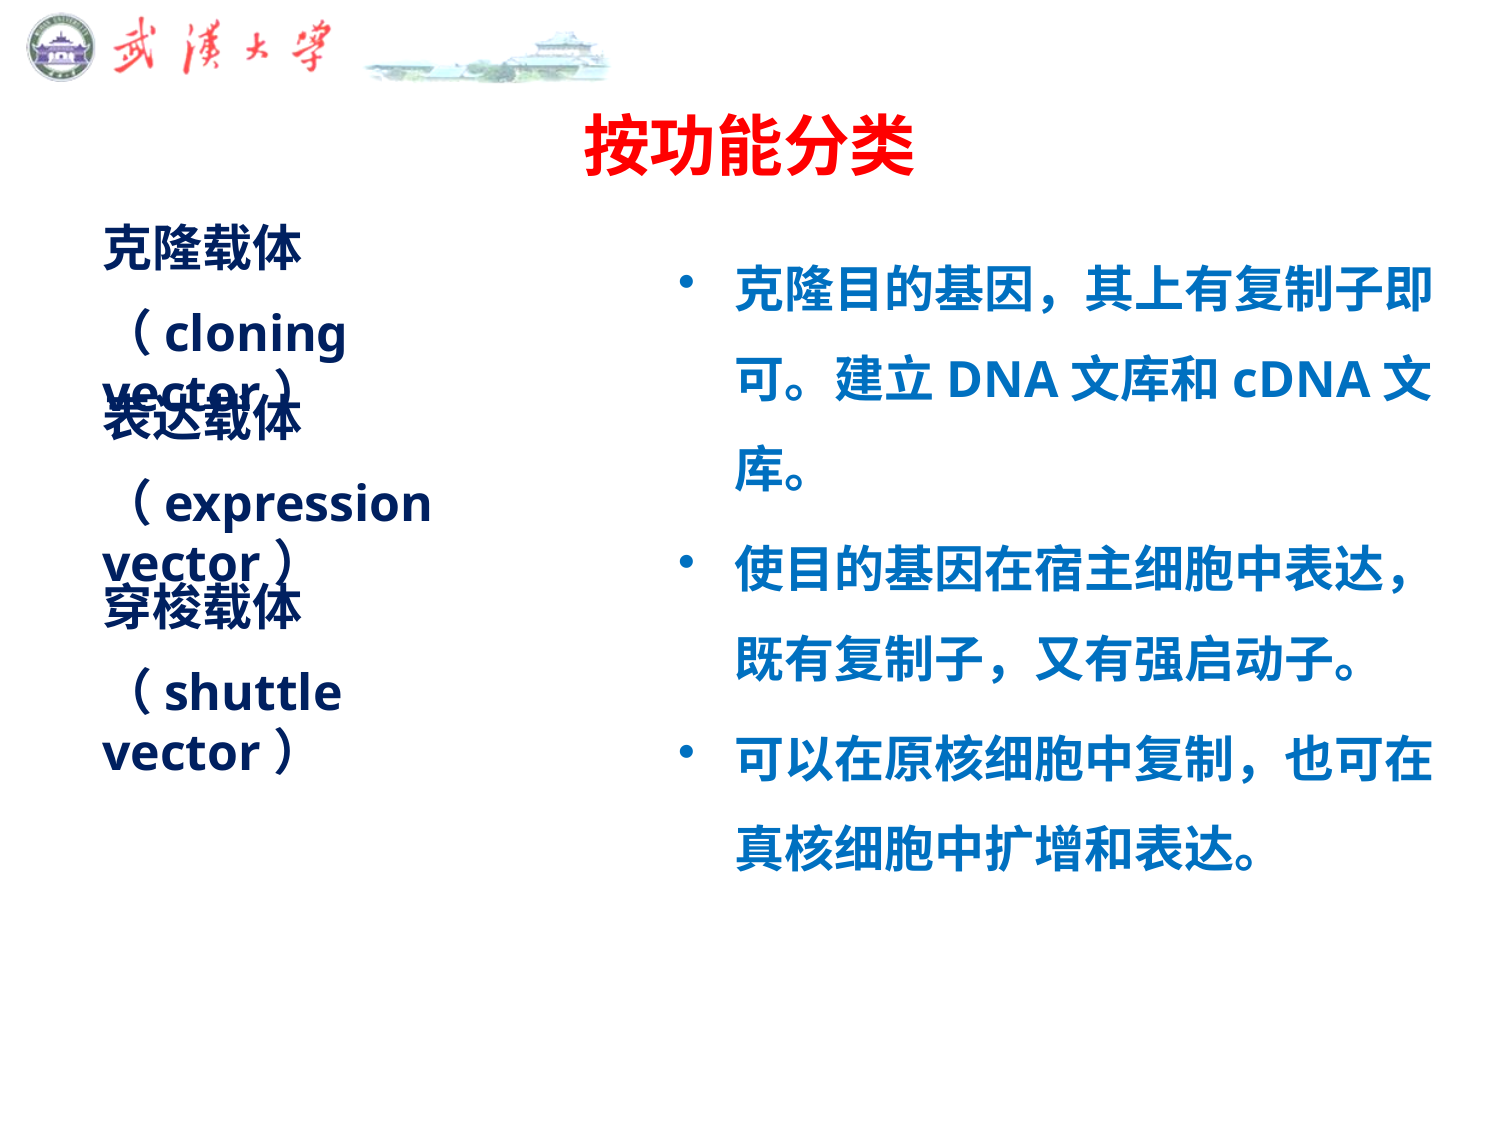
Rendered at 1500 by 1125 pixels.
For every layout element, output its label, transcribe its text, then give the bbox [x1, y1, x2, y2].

title 按功能分类 [75, 50, 1425, 238]
text_box 克隆载体 （cloning vector） [87, 238, 596, 379]
list 克隆目的基因，其上有复制子即可。建立DNA文库和cDNA文库。 使目的基因在宿主细胞中表达，既有复制子，又有强启动子。 可以在原核细胞中复制，也可在真核细胞中扩增和表达。 [631, 220, 1475, 963]
text_box 表达载体 （expression vector） [87, 379, 631, 599]
text_box [24, 10, 625, 88]
text_box 穿梭载体 （shuttle vector） [87, 567, 572, 788]
